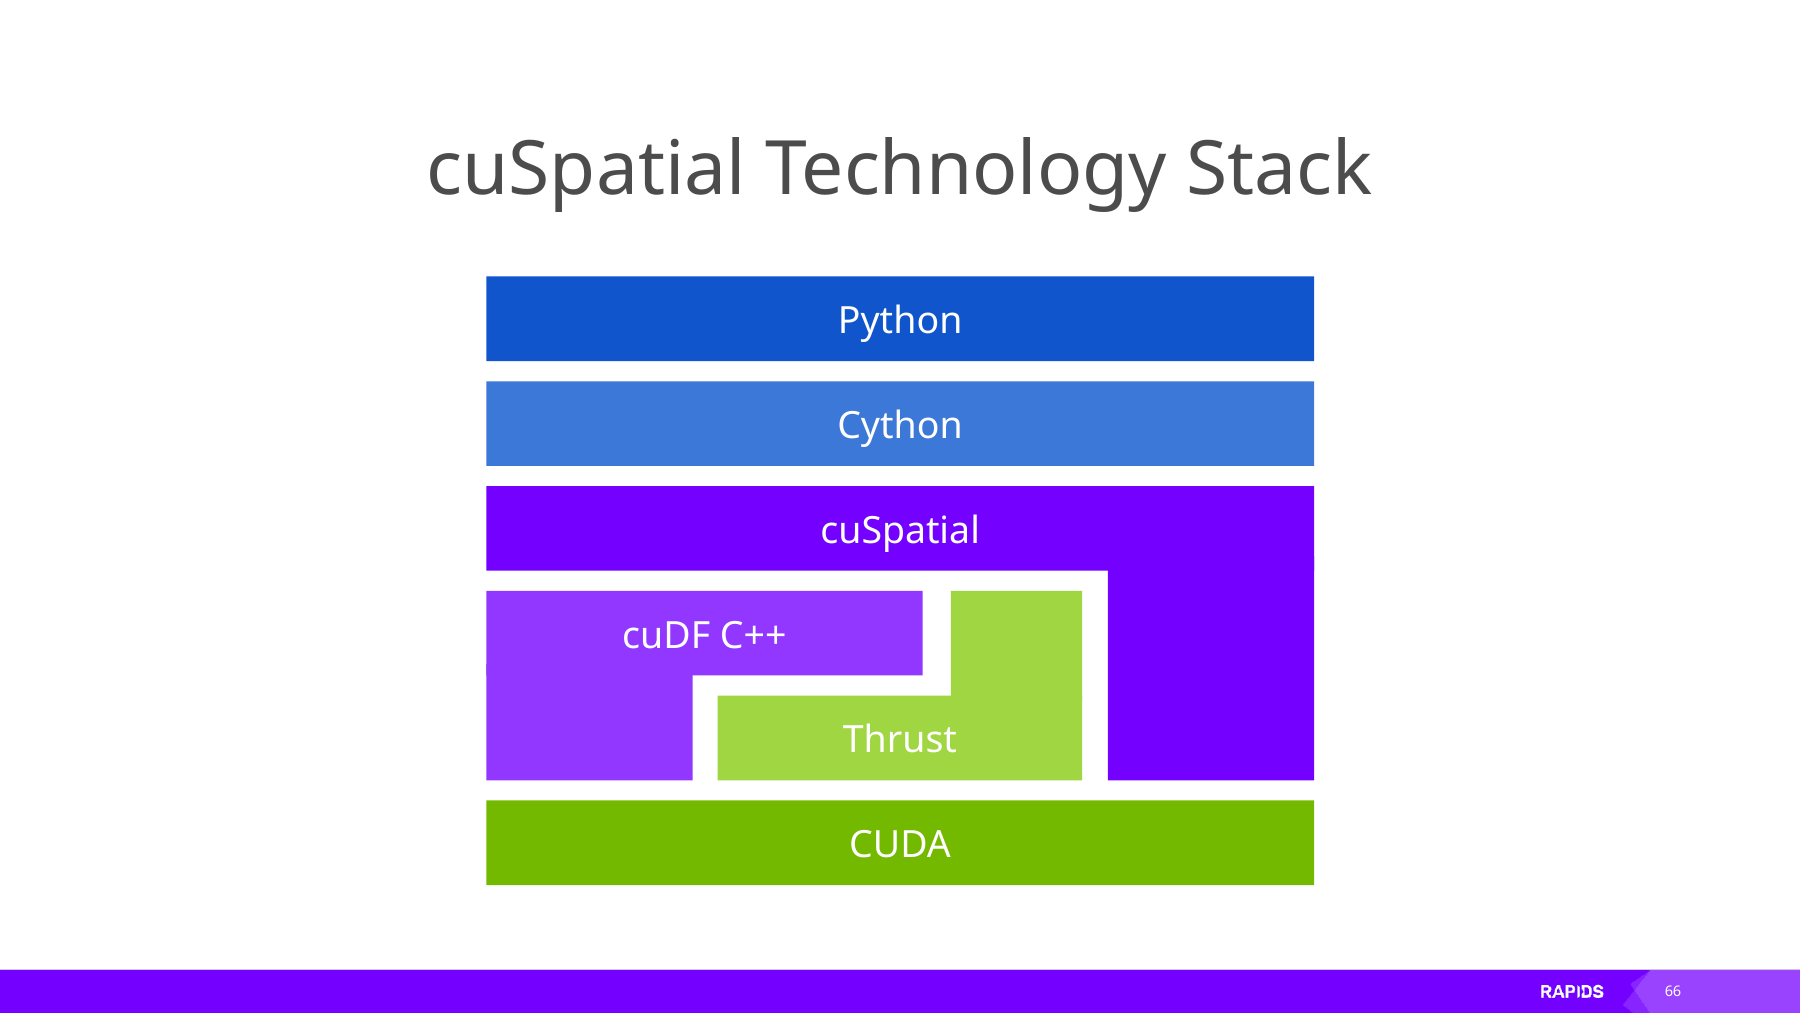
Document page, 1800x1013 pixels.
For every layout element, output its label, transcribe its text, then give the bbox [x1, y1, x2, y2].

title cuSpatial Technology Stack [81, 120, 1719, 218]
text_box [485, 276, 1315, 886]
picture [0, 0, 1800, 1013]
